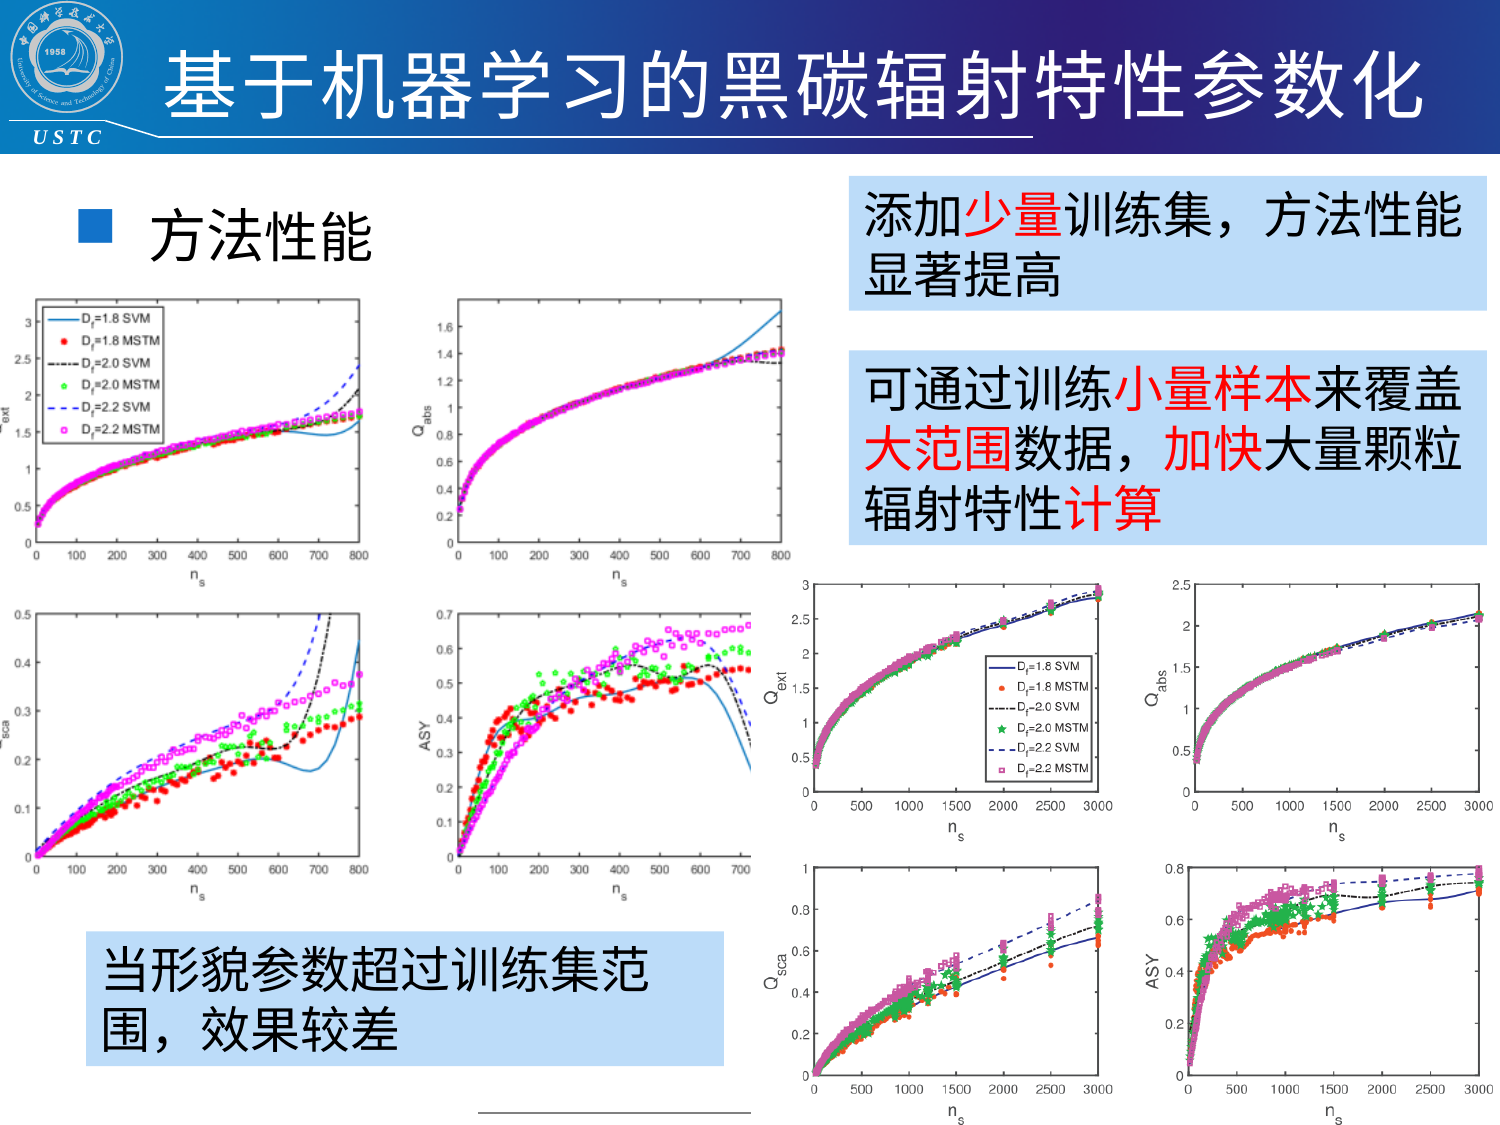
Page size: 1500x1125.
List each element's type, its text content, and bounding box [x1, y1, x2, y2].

text_box 可通过训练小量样本来覆盖大范围数据，加快大量颗粒辐射特性计算 [848, 350, 1487, 546]
text_box 当形貌参数超过训练集范围，效果较差 [86, 931, 724, 1067]
title 基于机器学习的黑碳辐射特性参数化 [147, 30, 1471, 127]
list 方法性能 [58, 914, 746, 1071]
list 方法性能 [58, 184, 1439, 574]
text_box 添加少量训练集，方法性能显著提高 [848, 175, 1487, 311]
picture [0, 278, 1500, 1125]
picture [0, 0, 1500, 154]
